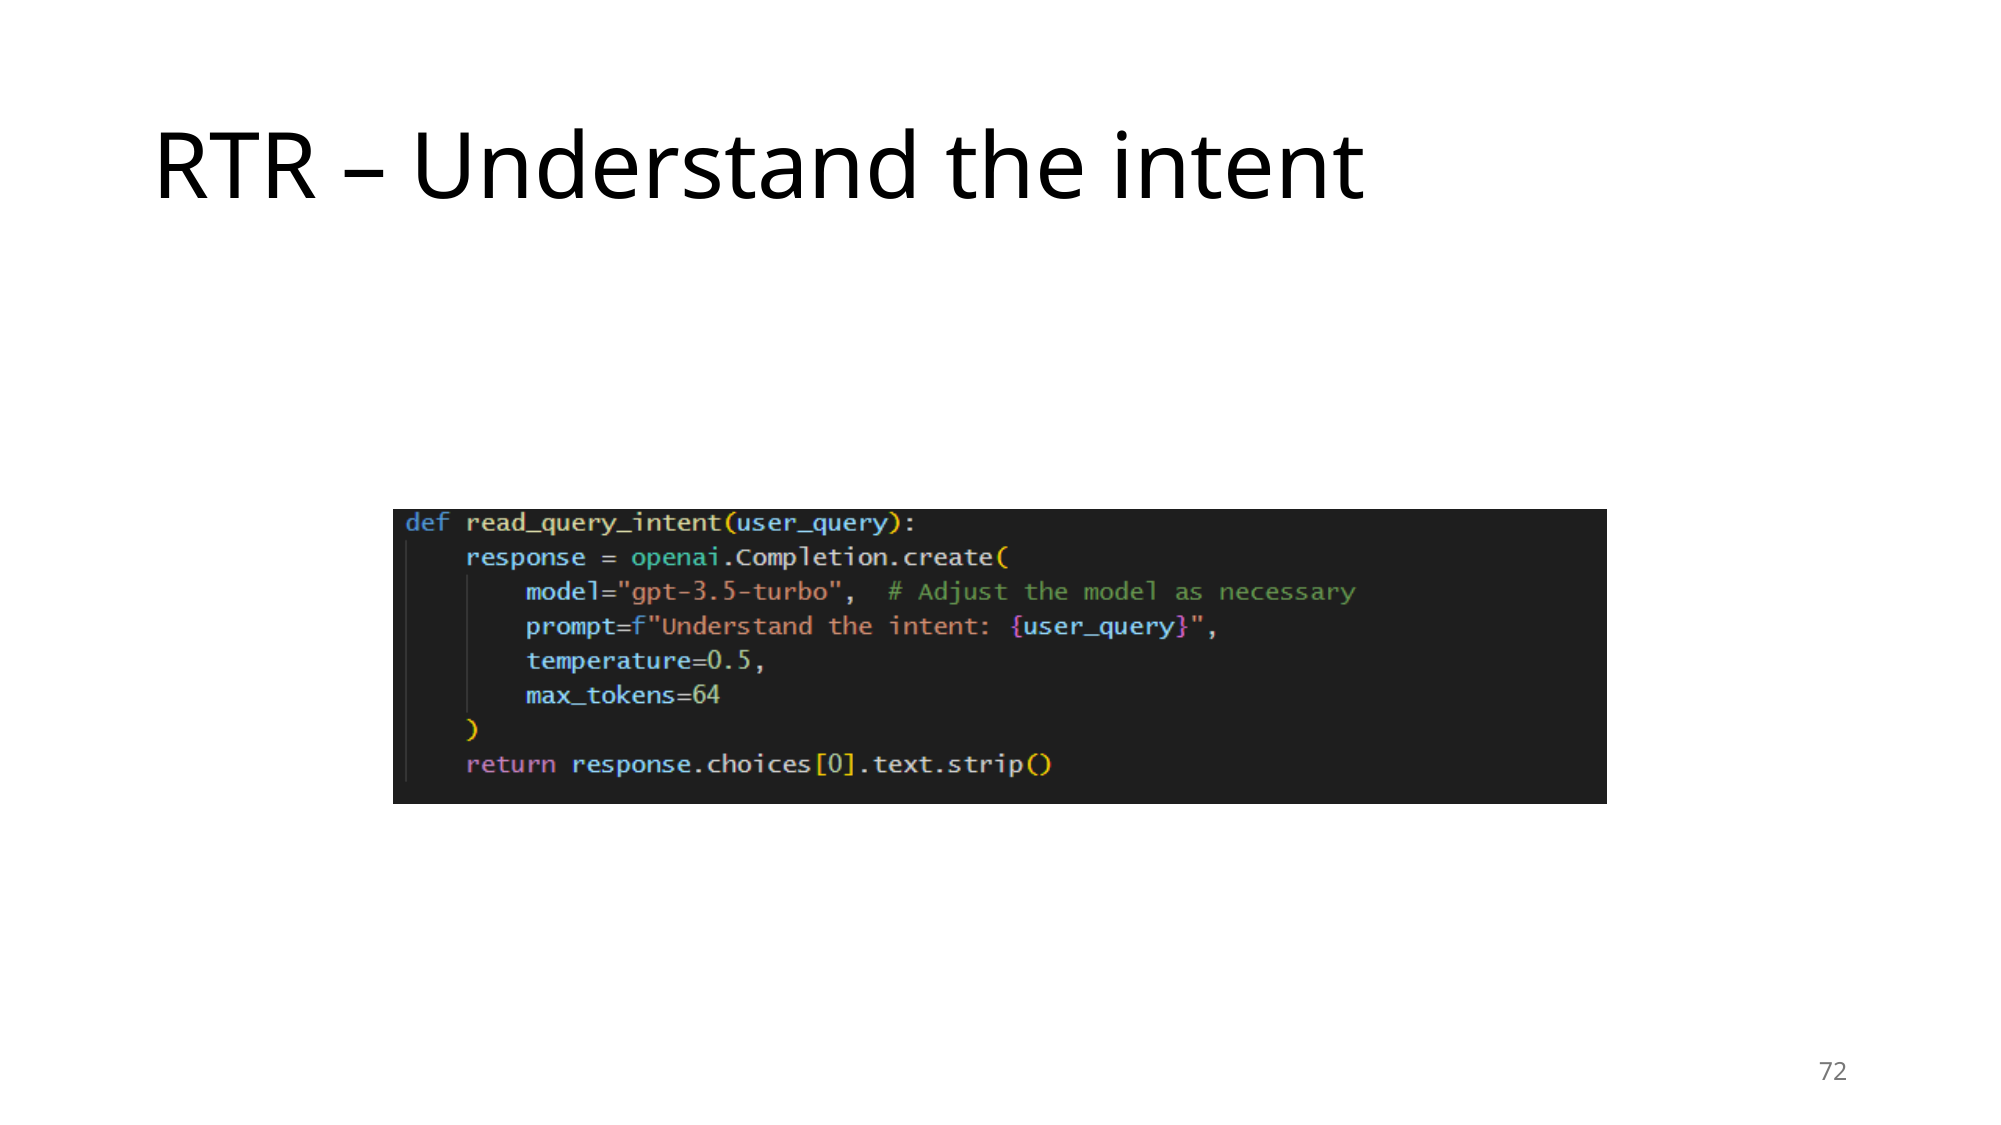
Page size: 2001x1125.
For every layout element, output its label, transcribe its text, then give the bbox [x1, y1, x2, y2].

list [393, 508, 1607, 804]
title RTR – Understand the intent [137, 59, 1863, 278]
slide_number 72 [1412, 1042, 1863, 1103]
